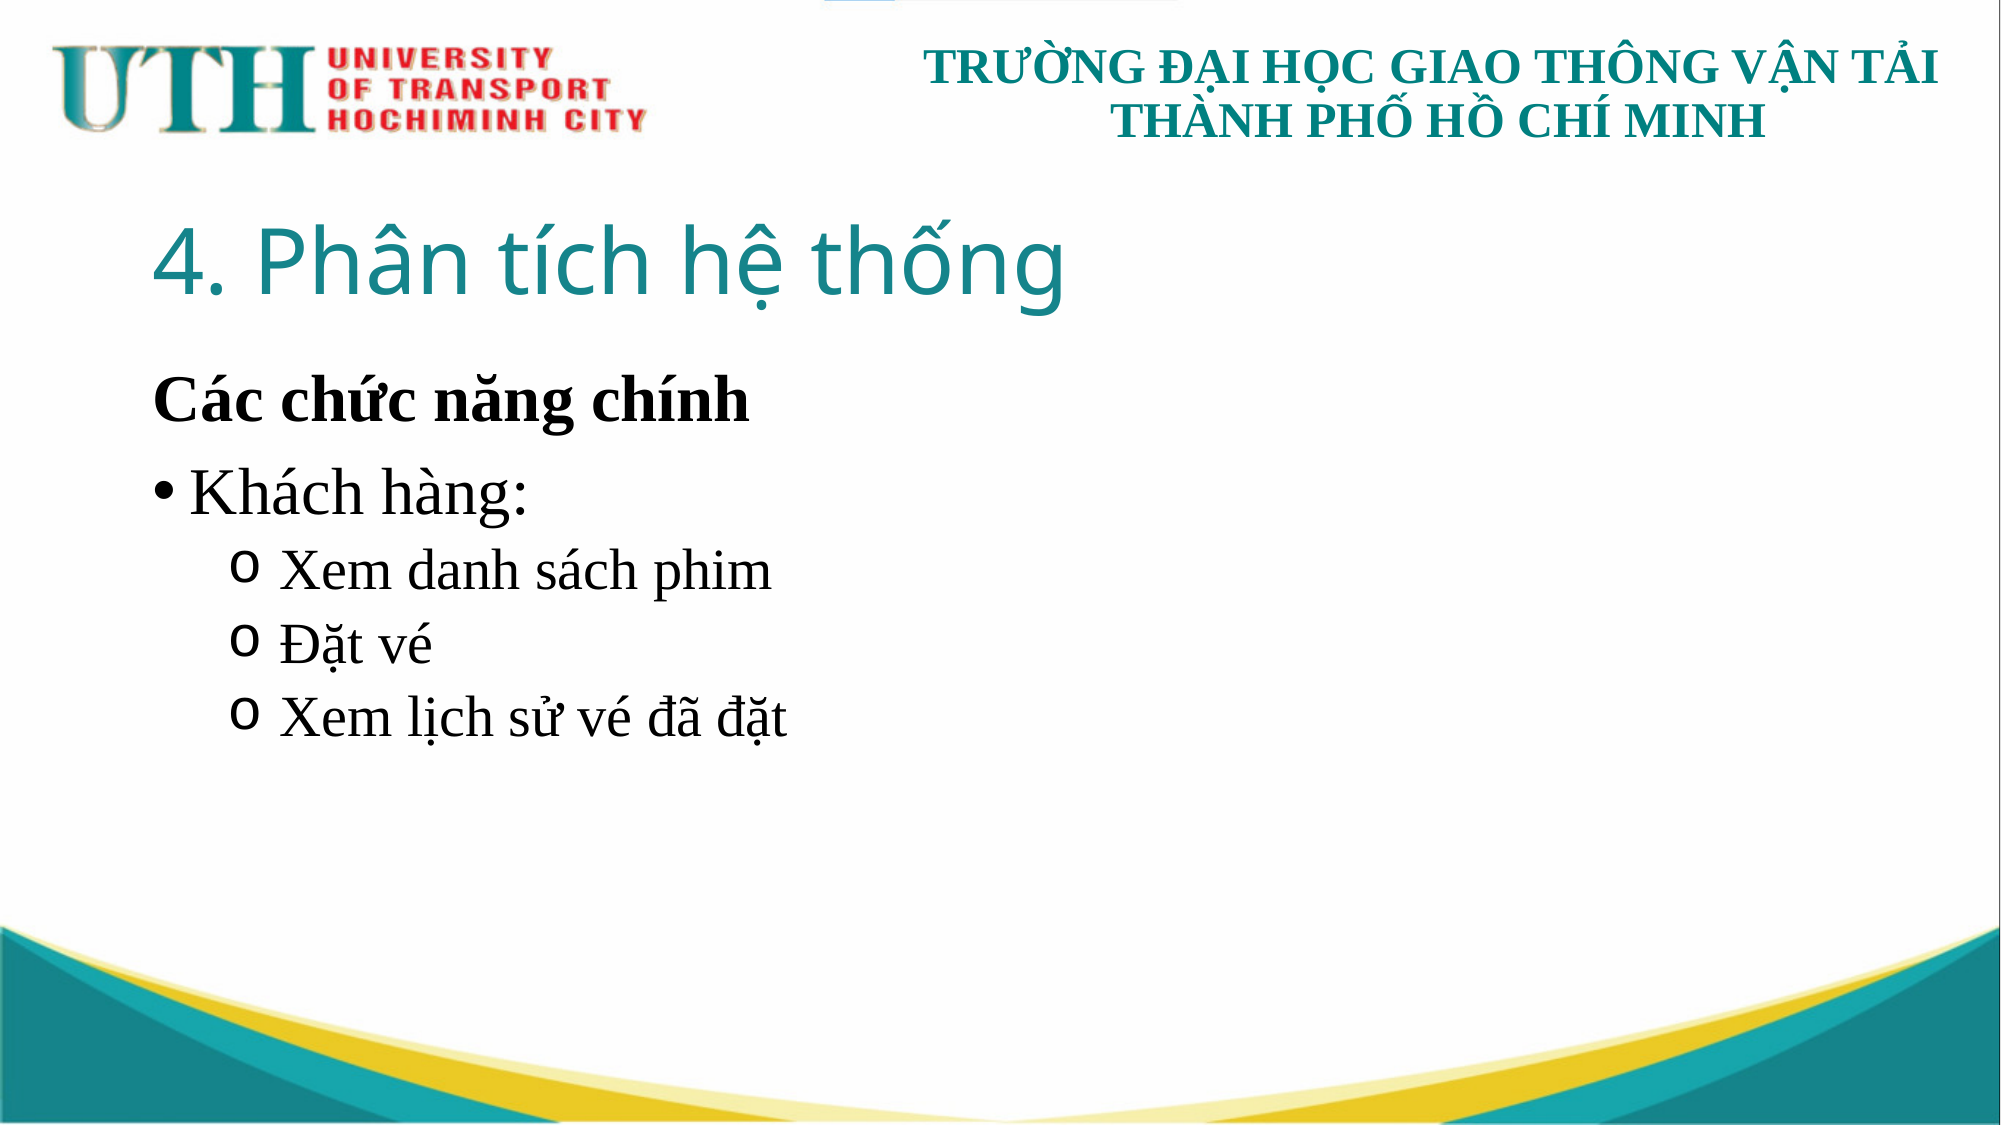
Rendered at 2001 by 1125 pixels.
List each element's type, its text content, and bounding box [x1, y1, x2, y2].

list Các chức năng chính Khách hàng: Xem danh sách phim Đặt vé Xem lịch sử vé đã đặt [137, 356, 1863, 1014]
title 4. Phân tích hệ thống [137, 201, 1863, 328]
picture [0, 0, 2001, 1125]
